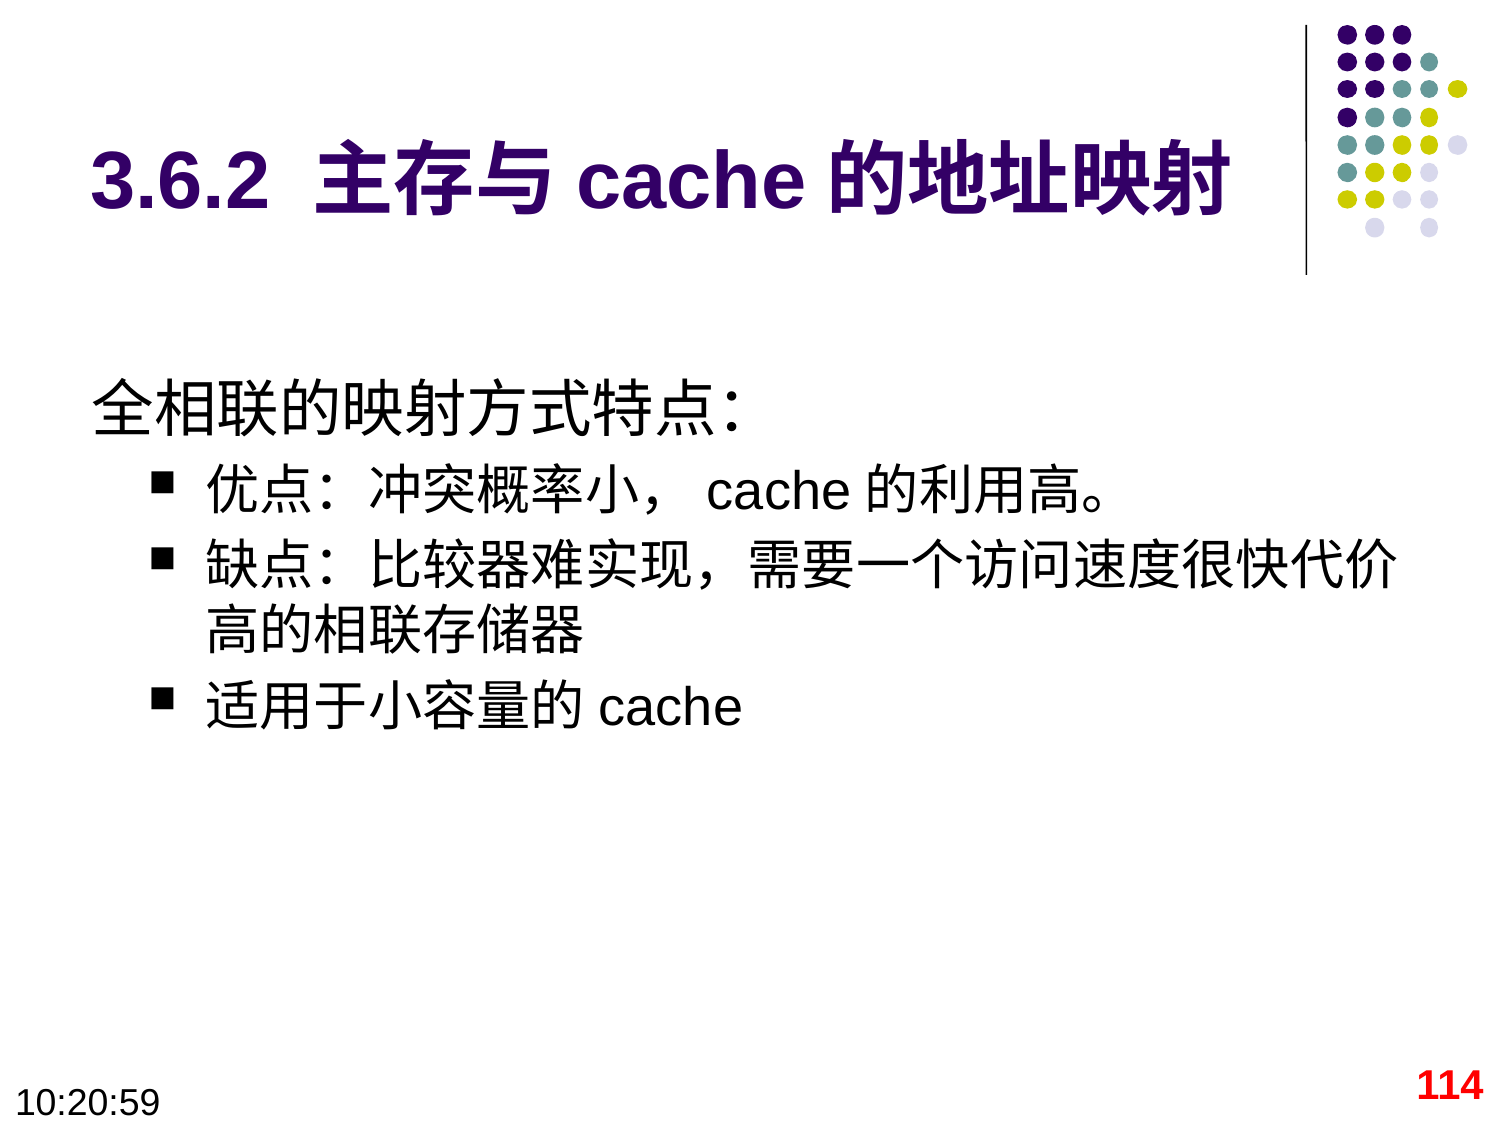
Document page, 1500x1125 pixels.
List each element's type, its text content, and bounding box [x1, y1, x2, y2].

title 3.6.2 主存与cache的地址映射 [75, 20, 1313, 233]
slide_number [0, 1070, 195, 1123]
list 全相联的映射方式特点： 优点：冲突概率小，cache的利用高。 缺点：比较器难实现，需要一个访问速度很快代价高的相联存储器 适用于小容量的cache [76, 361, 1427, 773]
slide_number 114 [1148, 1049, 1499, 1125]
